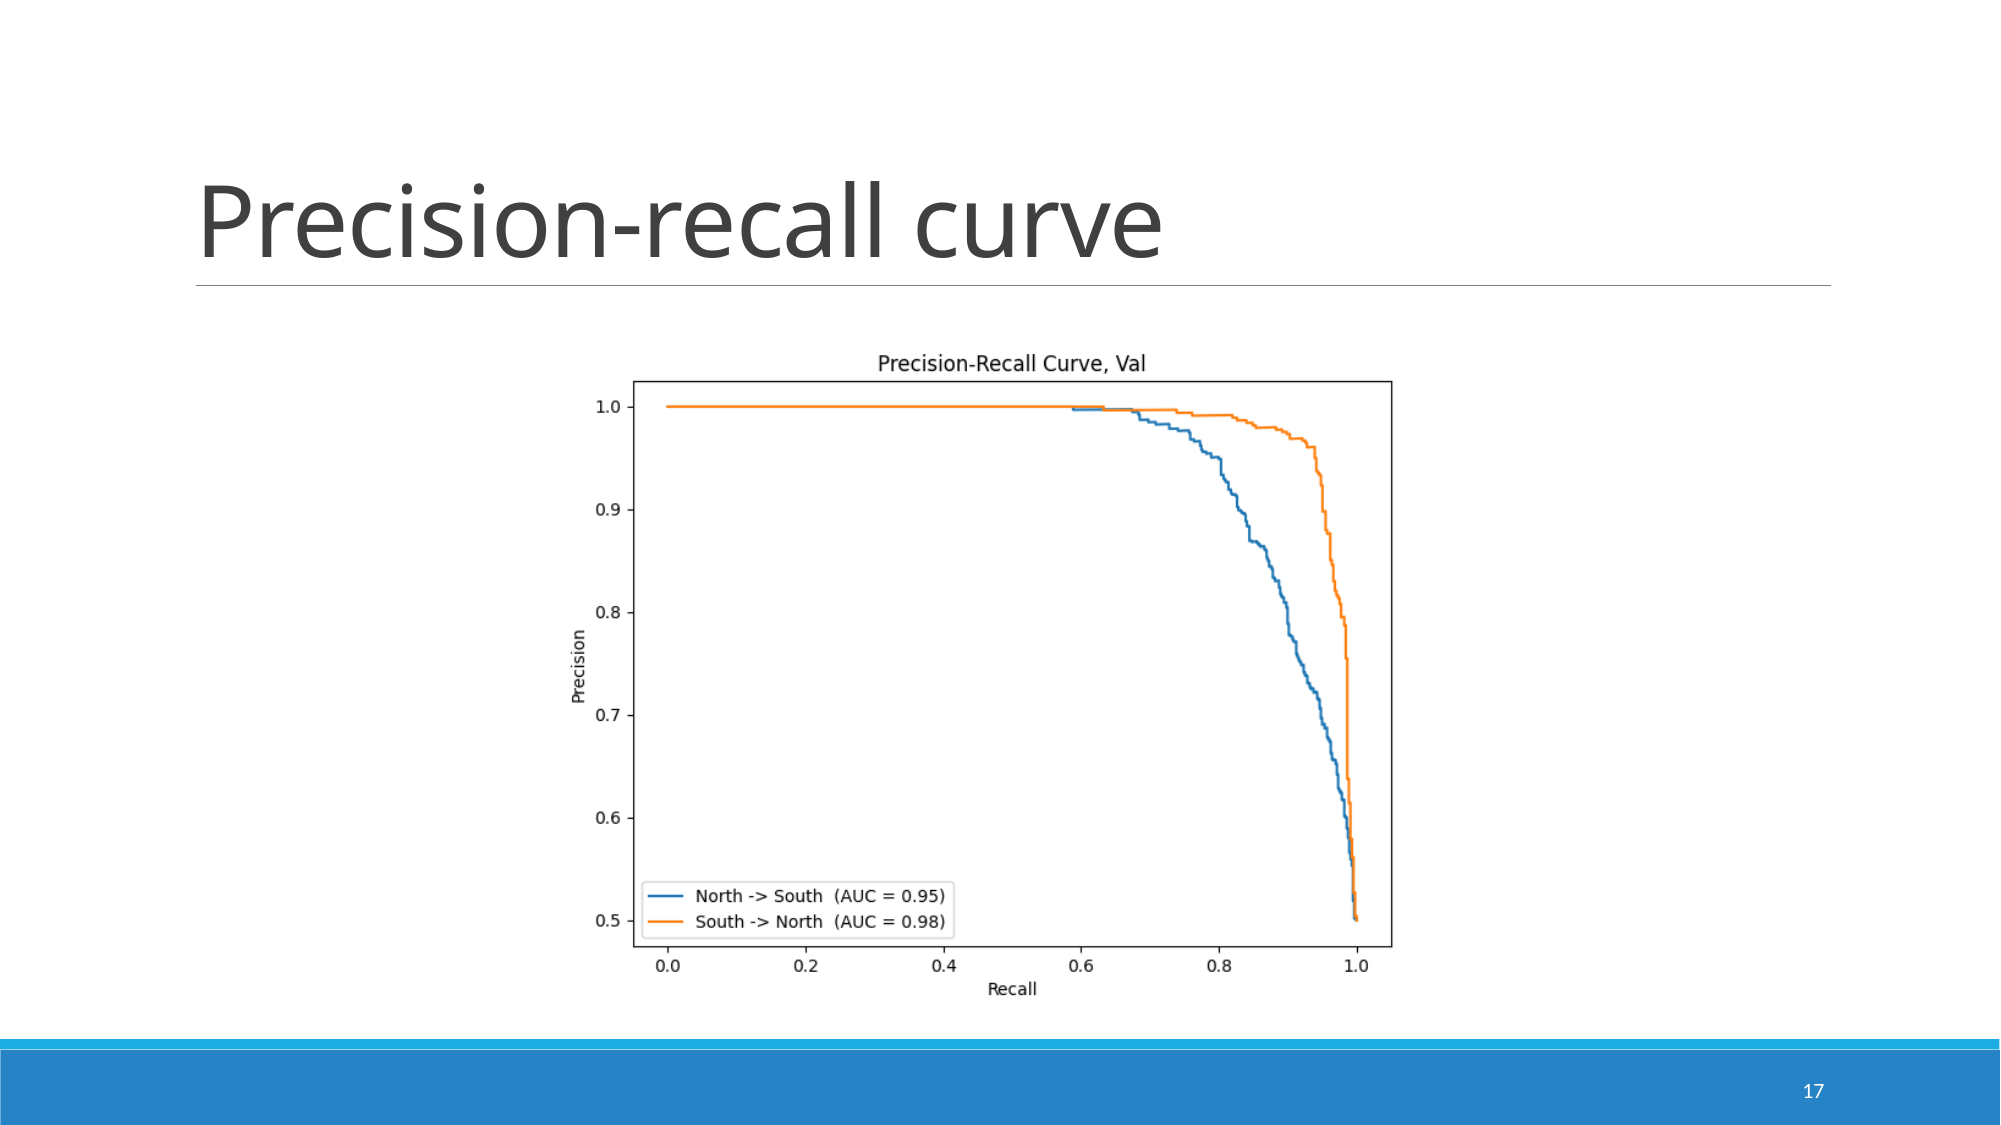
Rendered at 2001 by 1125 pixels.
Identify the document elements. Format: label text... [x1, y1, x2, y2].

title Precision-recall curve [180, 47, 1830, 285]
picture [510, 292, 1490, 1028]
slide_number 17 [1624, 1059, 1840, 1120]
